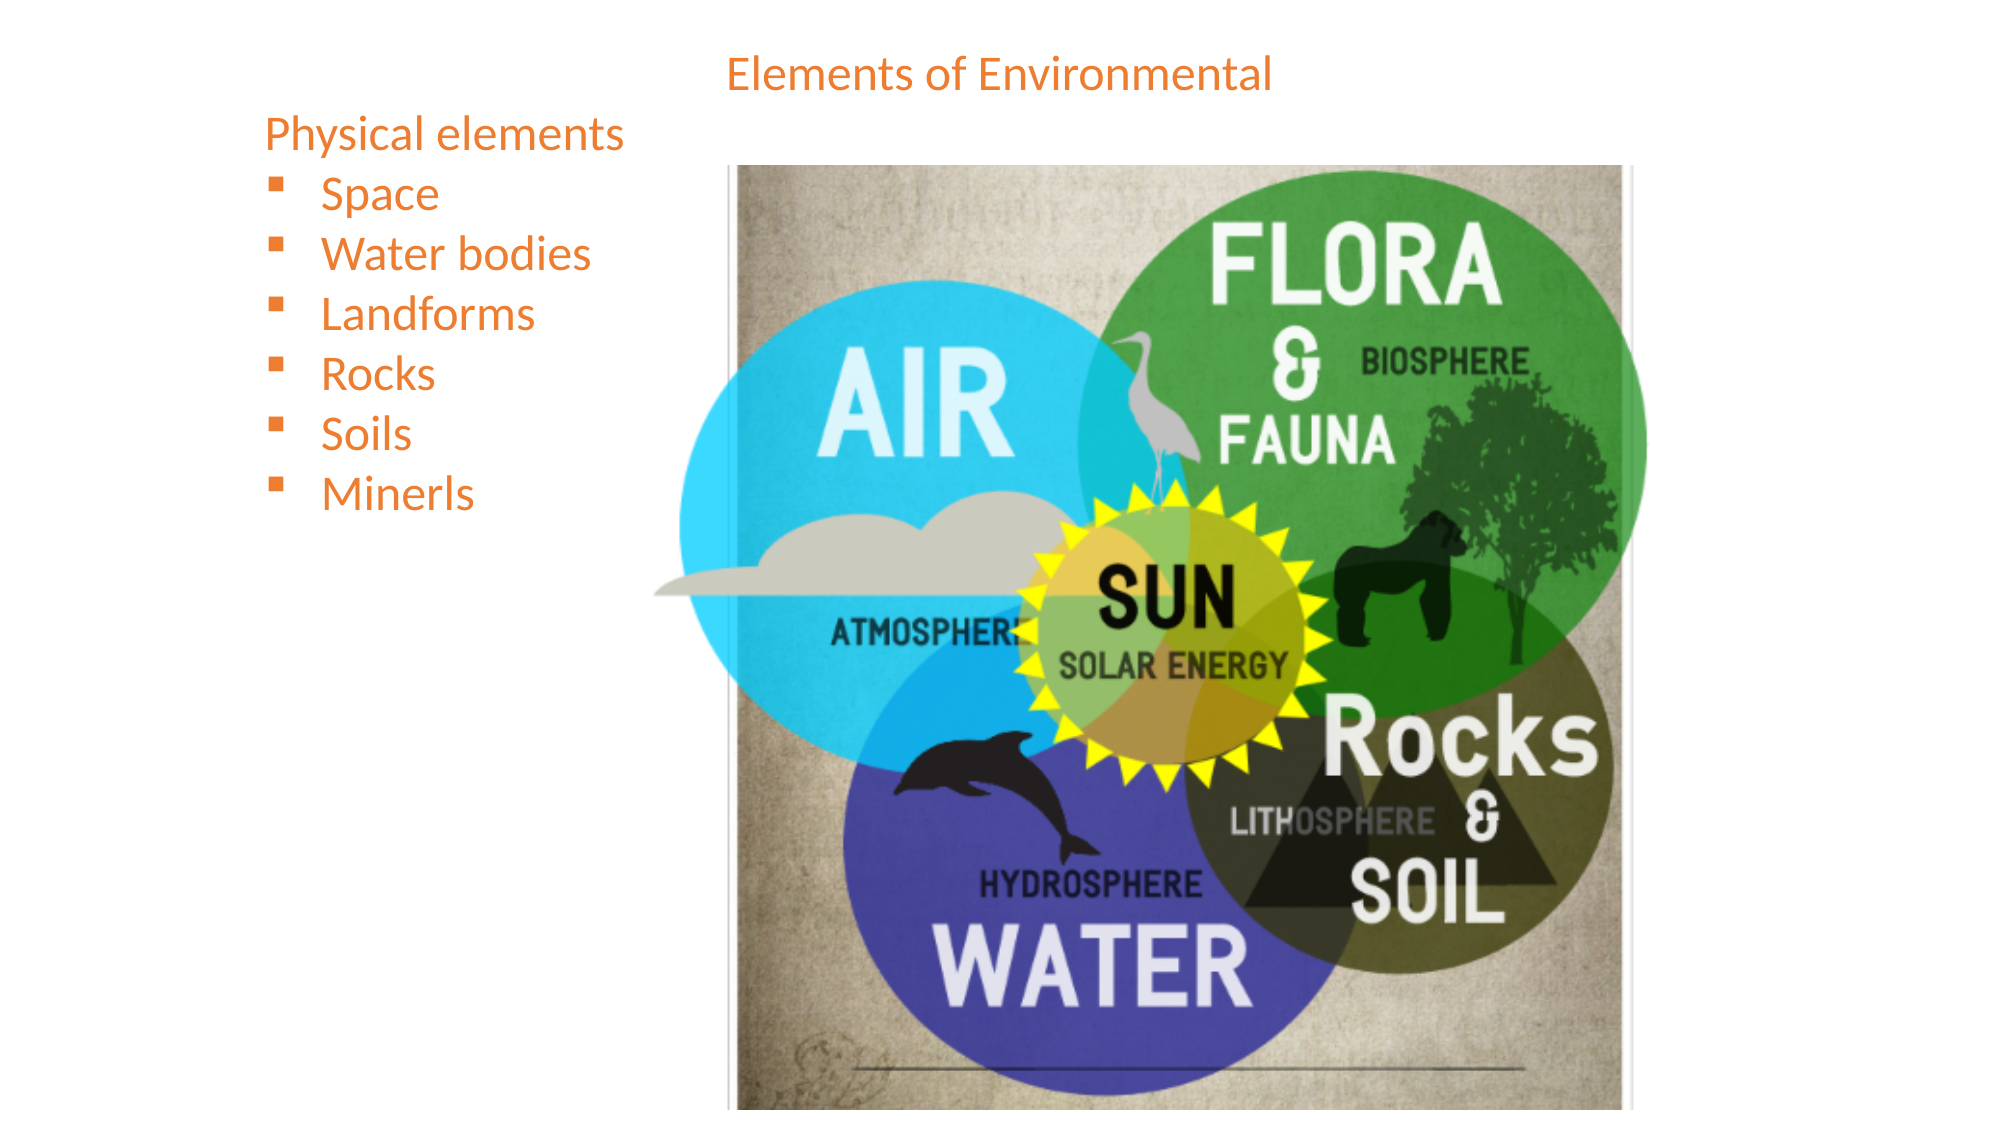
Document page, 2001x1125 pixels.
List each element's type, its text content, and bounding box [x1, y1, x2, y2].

picture [651, 165, 1680, 1110]
text_box Elements of Environmental Physical elements Space Water bodies Landforms Rocks Soils Minerls [249, 33, 1750, 528]
